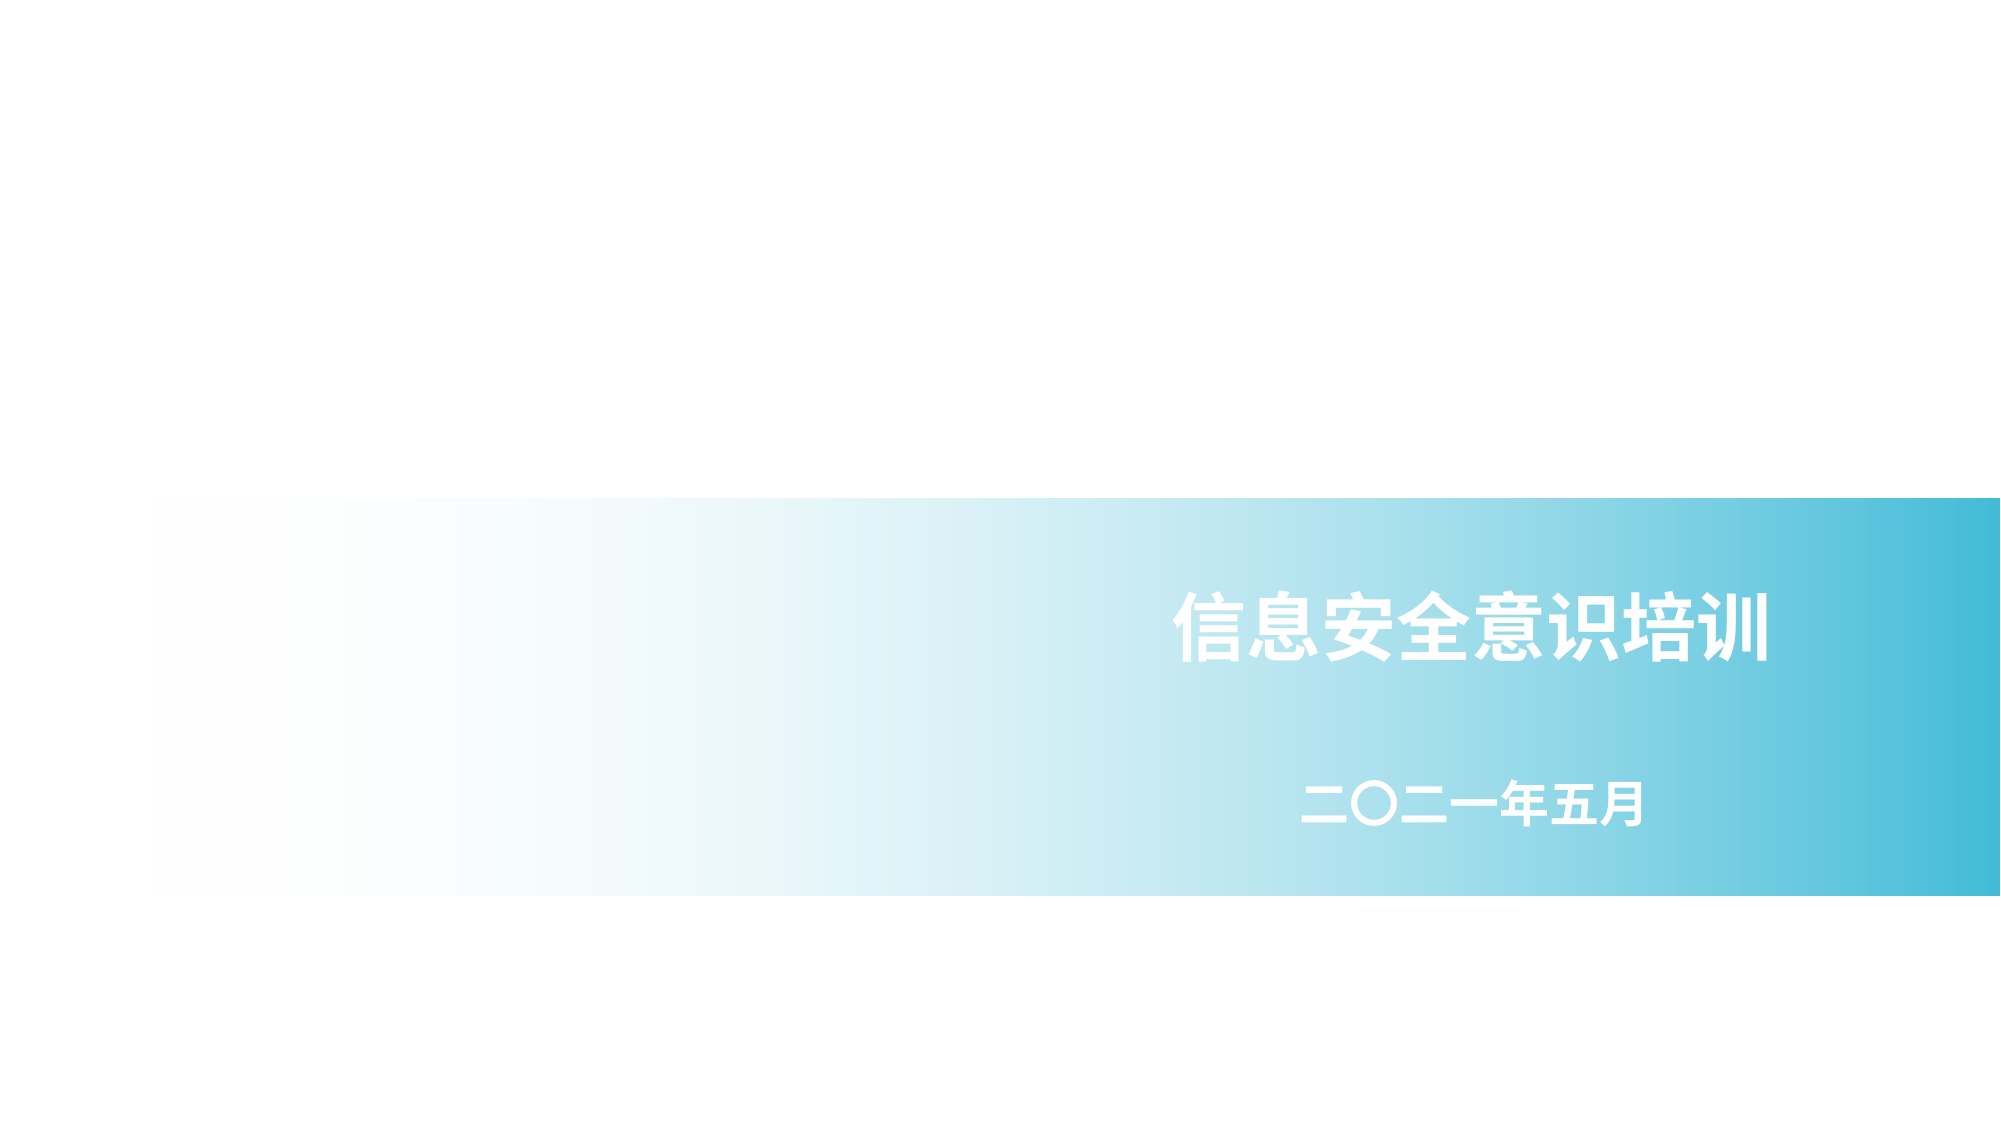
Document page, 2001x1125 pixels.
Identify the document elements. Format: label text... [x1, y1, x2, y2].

text_box [146, 498, 2000, 896]
text_box 二〇二一年五月 [999, 714, 1949, 892]
text_box 信息安全意识培训 [943, 537, 2000, 715]
